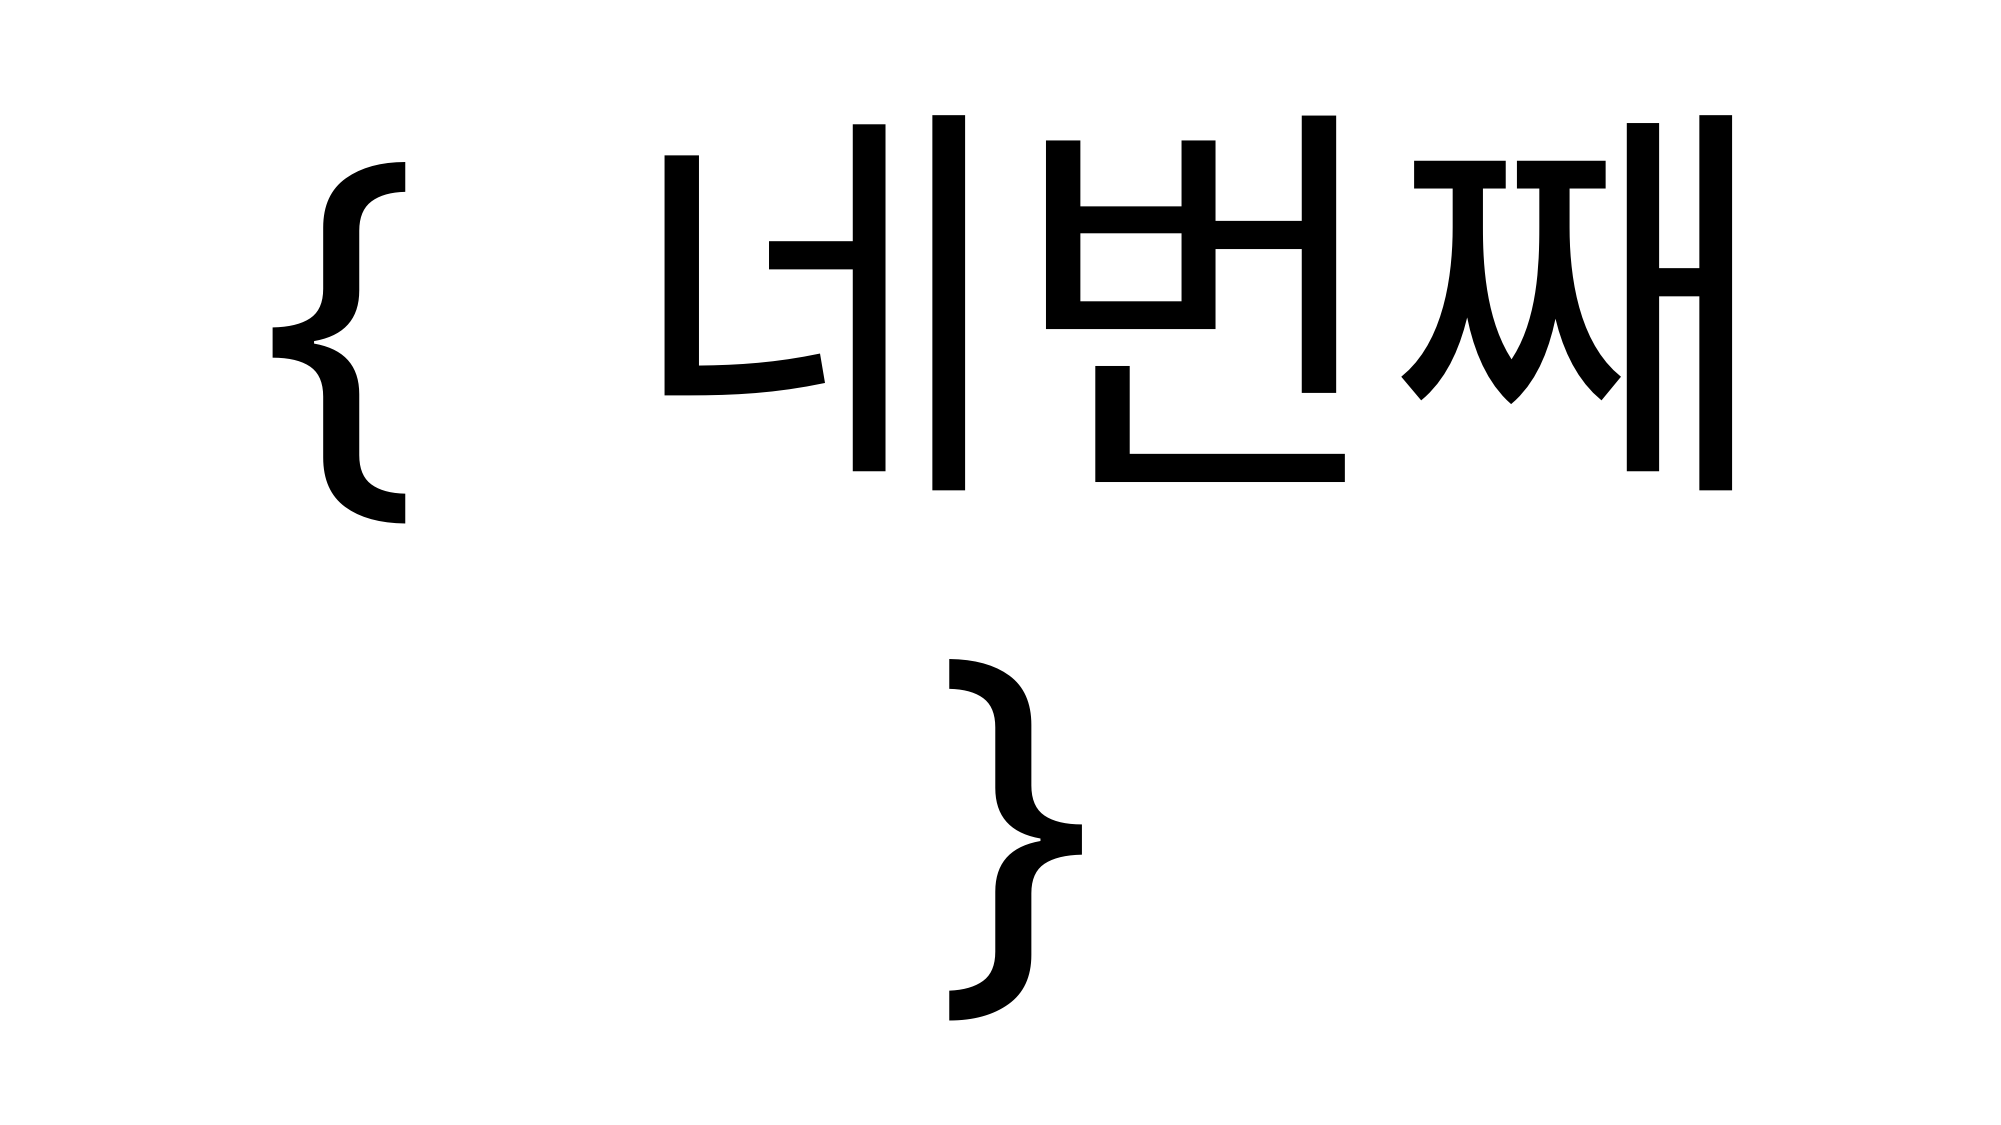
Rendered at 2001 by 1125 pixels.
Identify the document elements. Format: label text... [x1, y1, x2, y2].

text_box { 네번째 } [222, 213, 1809, 870]
